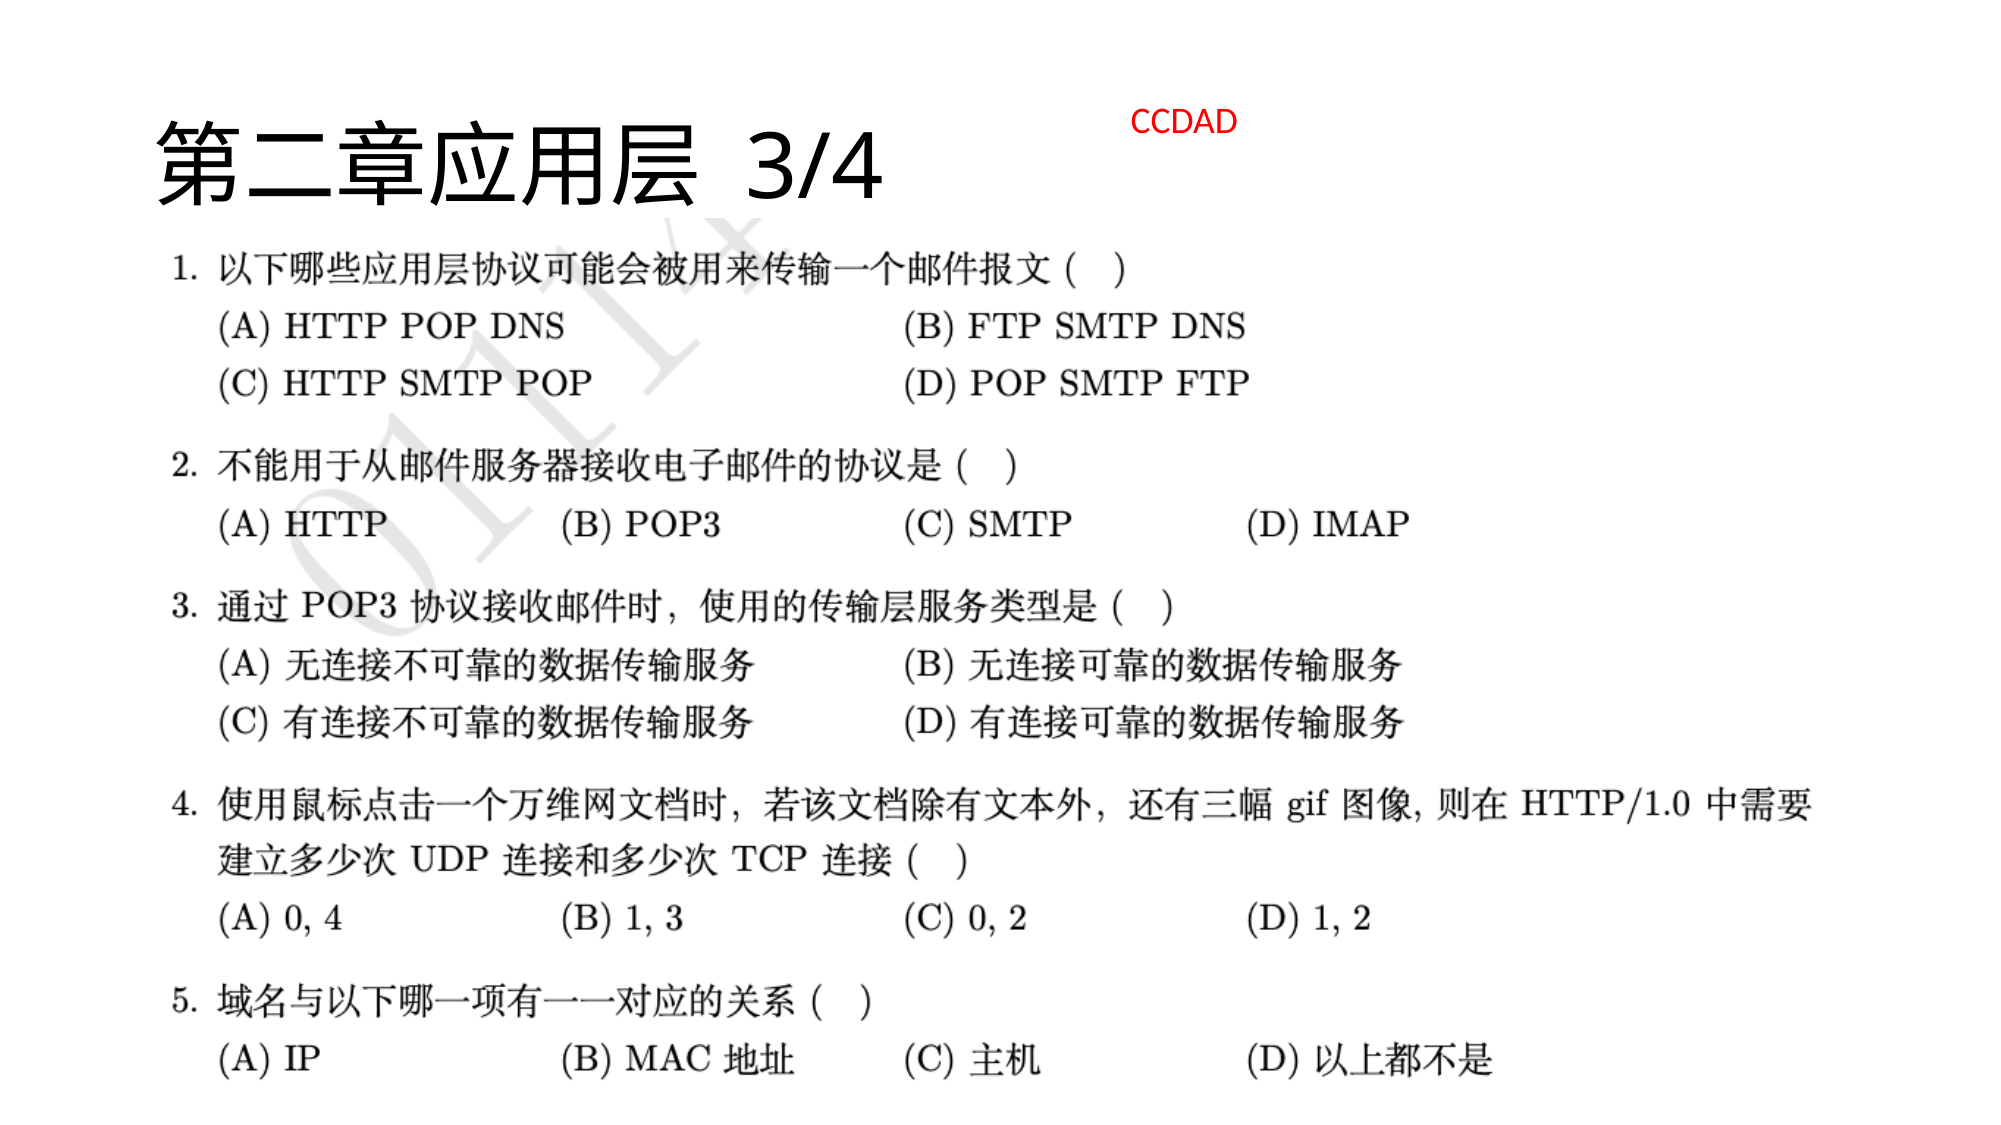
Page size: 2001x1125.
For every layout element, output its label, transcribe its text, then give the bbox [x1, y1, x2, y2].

text_box CCDAD [1115, 88, 1253, 149]
picture [107, 218, 1889, 1125]
title 第二章应用层 3/4 [137, 59, 1863, 218]
